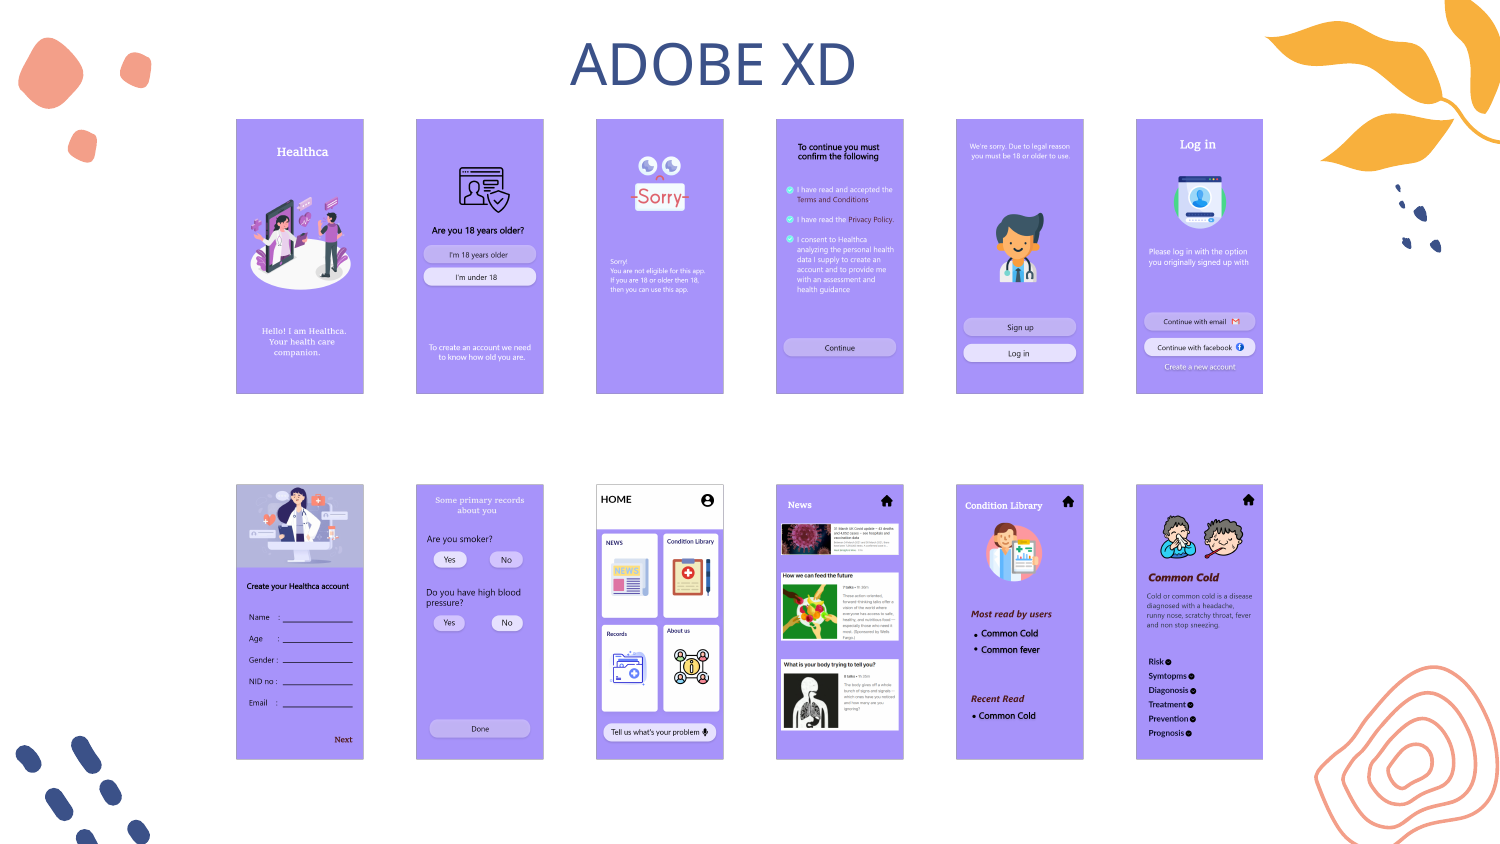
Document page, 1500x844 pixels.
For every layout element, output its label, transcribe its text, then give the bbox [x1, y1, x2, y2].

title ADOBE XD [82, 11, 1347, 106]
picture [236, 119, 1263, 784]
